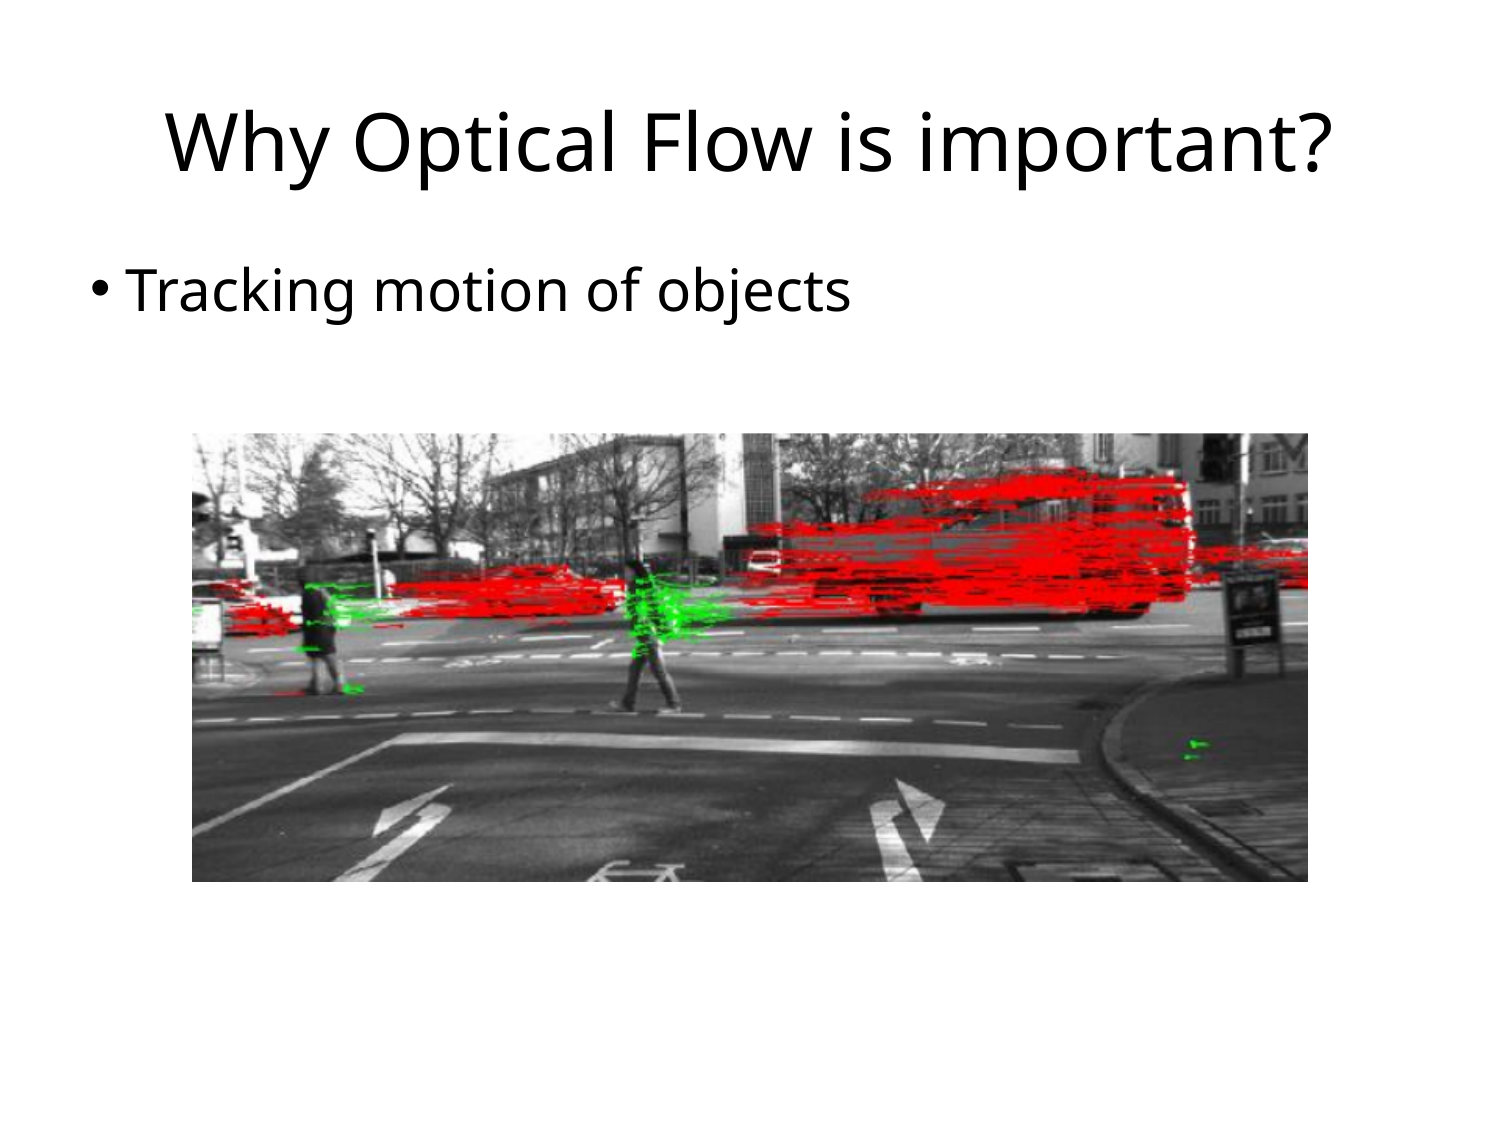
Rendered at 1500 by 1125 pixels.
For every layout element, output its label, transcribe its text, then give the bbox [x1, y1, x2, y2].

text_box Tracking motion of objects [74, 245, 1425, 988]
text_box Why Optical Flow is important? [74, 45, 1425, 233]
picture [191, 432, 1309, 882]
